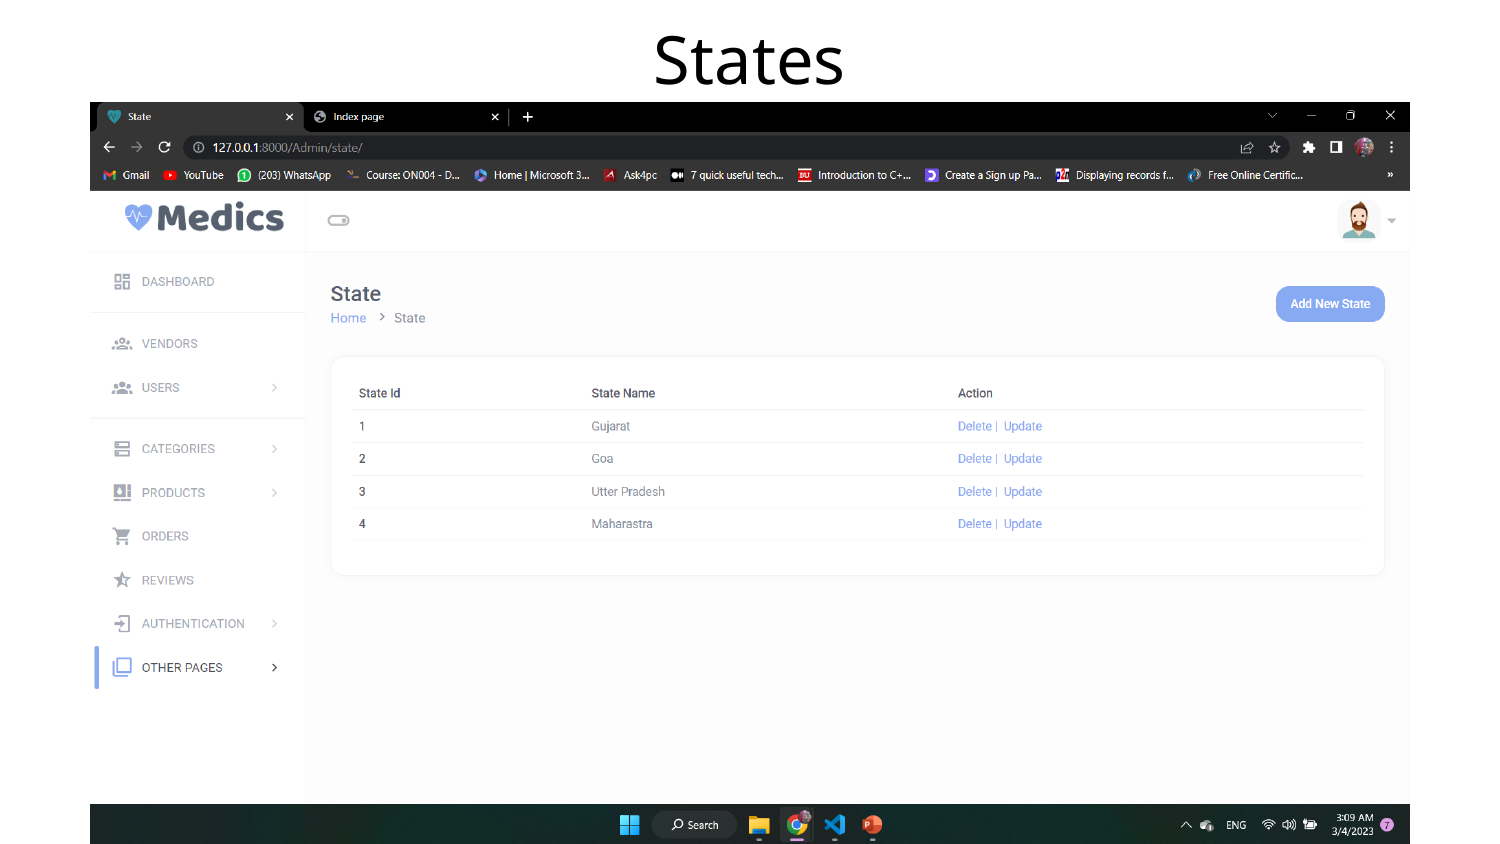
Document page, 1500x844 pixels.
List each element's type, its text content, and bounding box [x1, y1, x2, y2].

title States [102, 0, 1398, 101]
picture [90, 102, 1410, 844]
